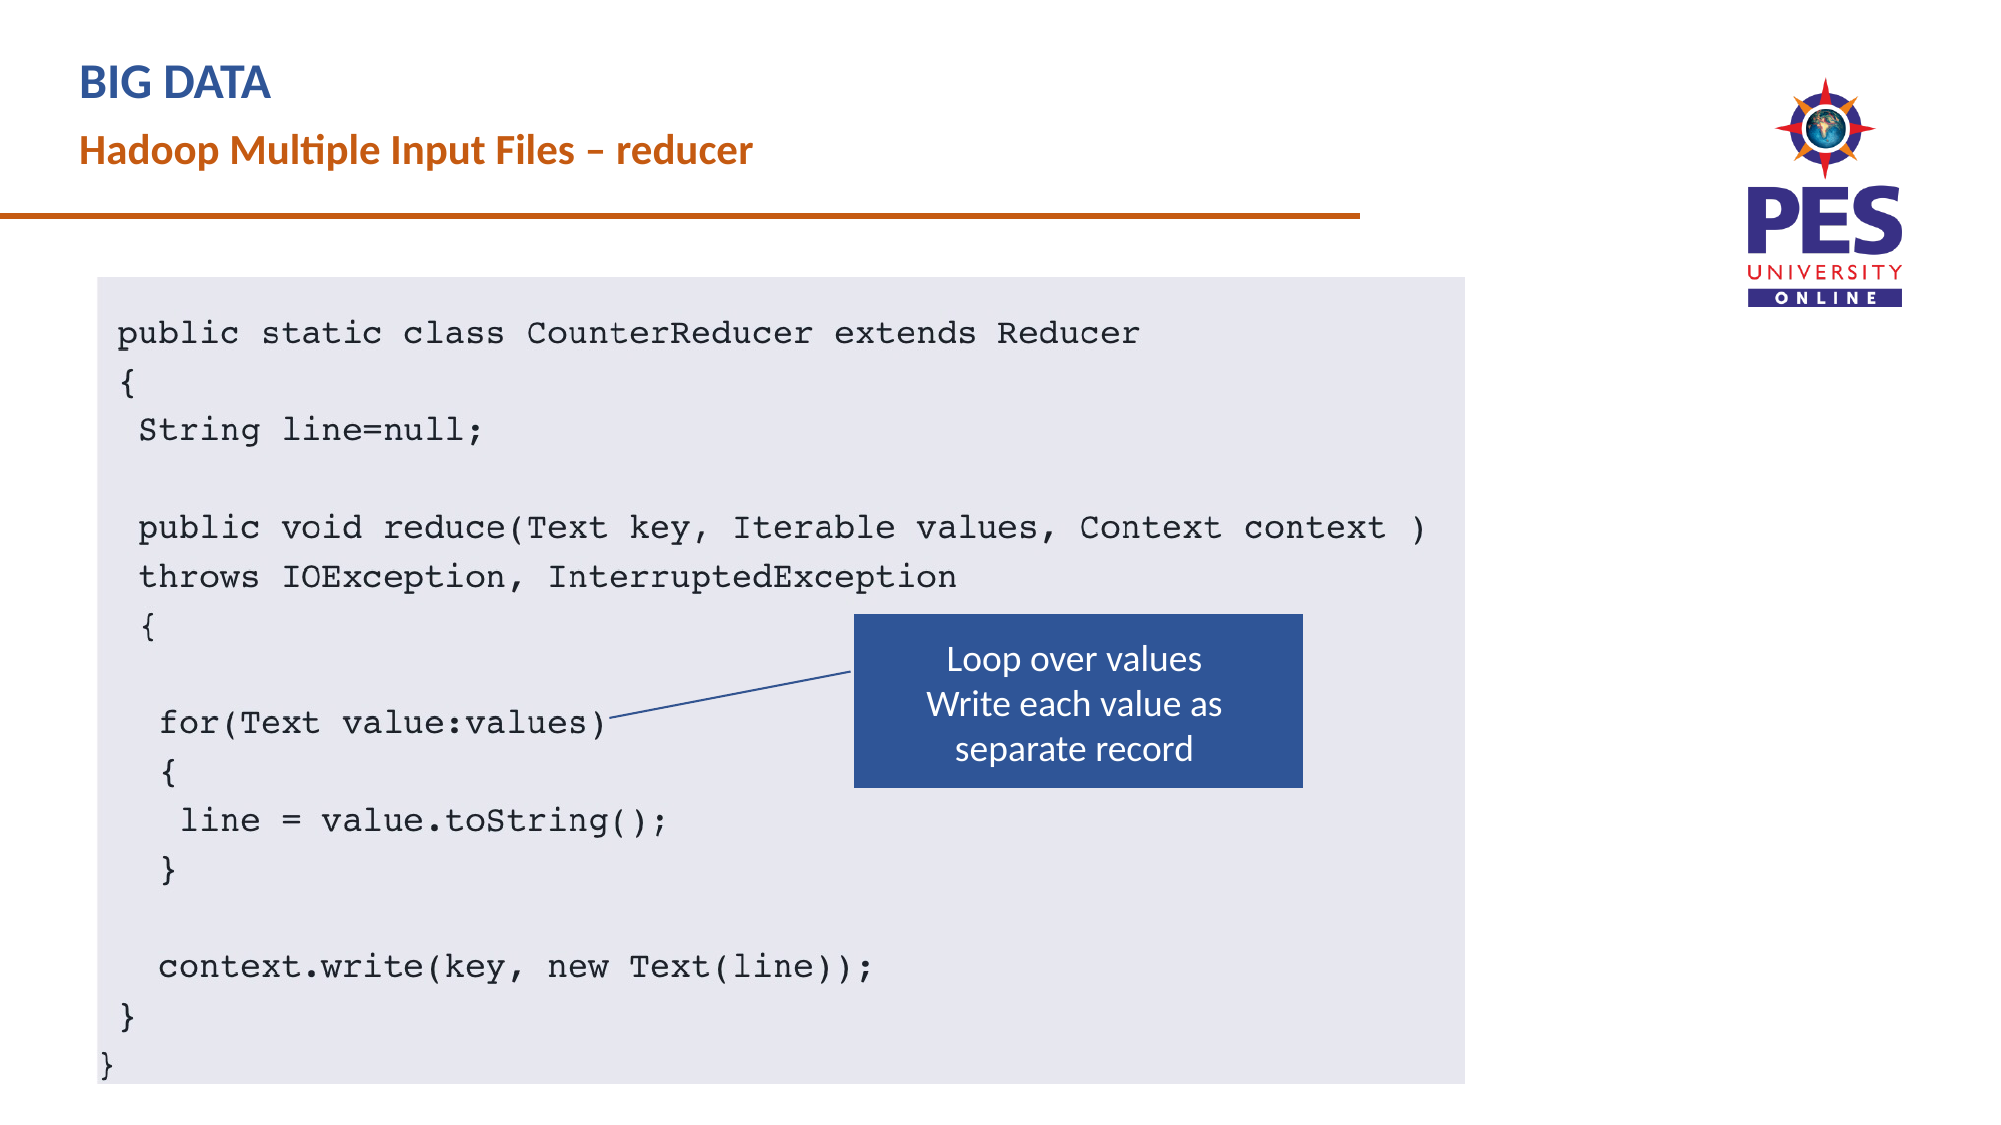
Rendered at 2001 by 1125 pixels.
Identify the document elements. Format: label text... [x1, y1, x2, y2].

picture [1748, 76, 1902, 307]
text_box BIG DATA [64, 41, 1295, 117]
title Hadoop Multiple Input Files – reducer [64, 119, 900, 182]
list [64, 277, 1465, 1084]
